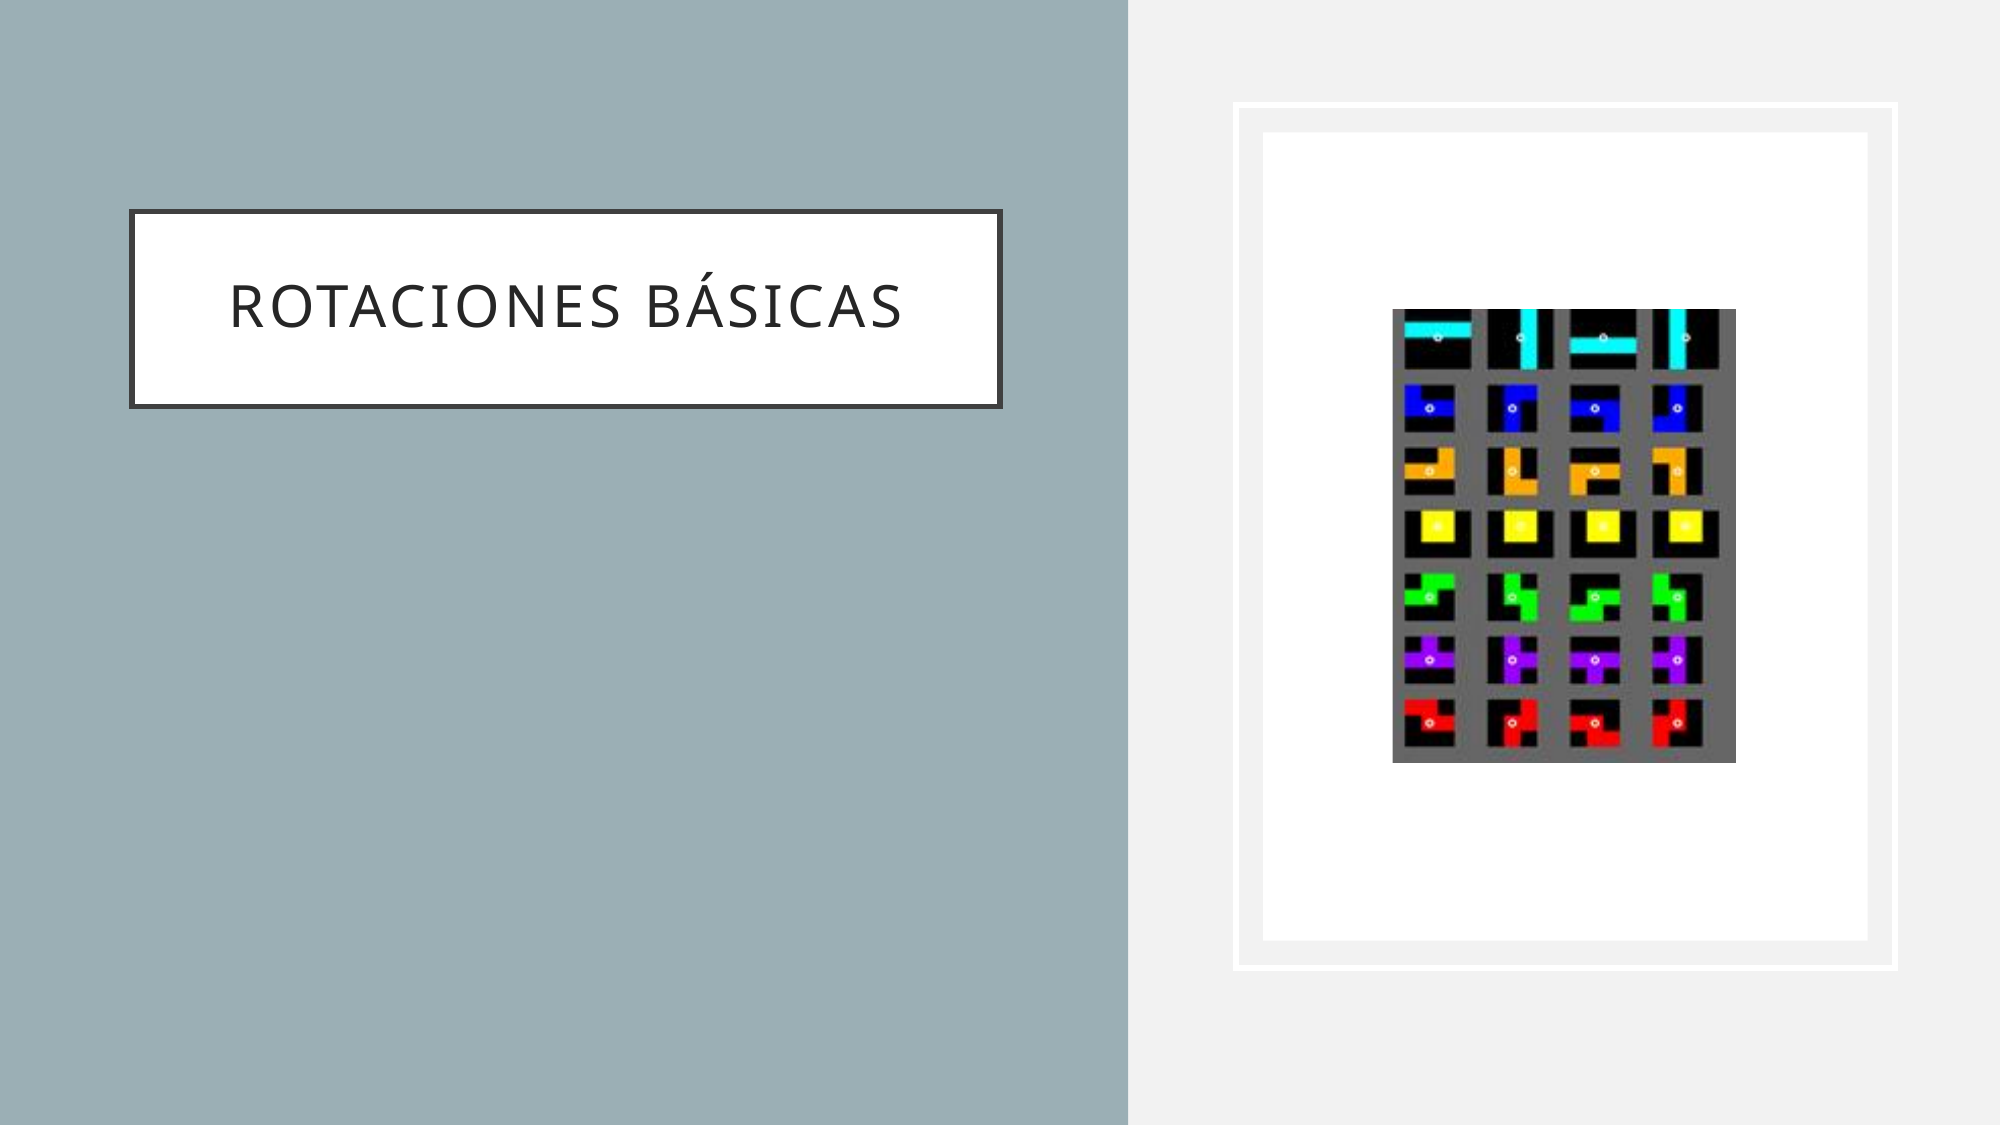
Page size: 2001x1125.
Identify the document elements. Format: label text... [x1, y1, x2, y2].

title Rotaciones básicas [129, 209, 1003, 409]
text_box [0, 0, 1129, 1125]
picture [1392, 309, 1739, 765]
text_box [1235, 104, 1896, 969]
text_box [1262, 131, 1869, 942]
